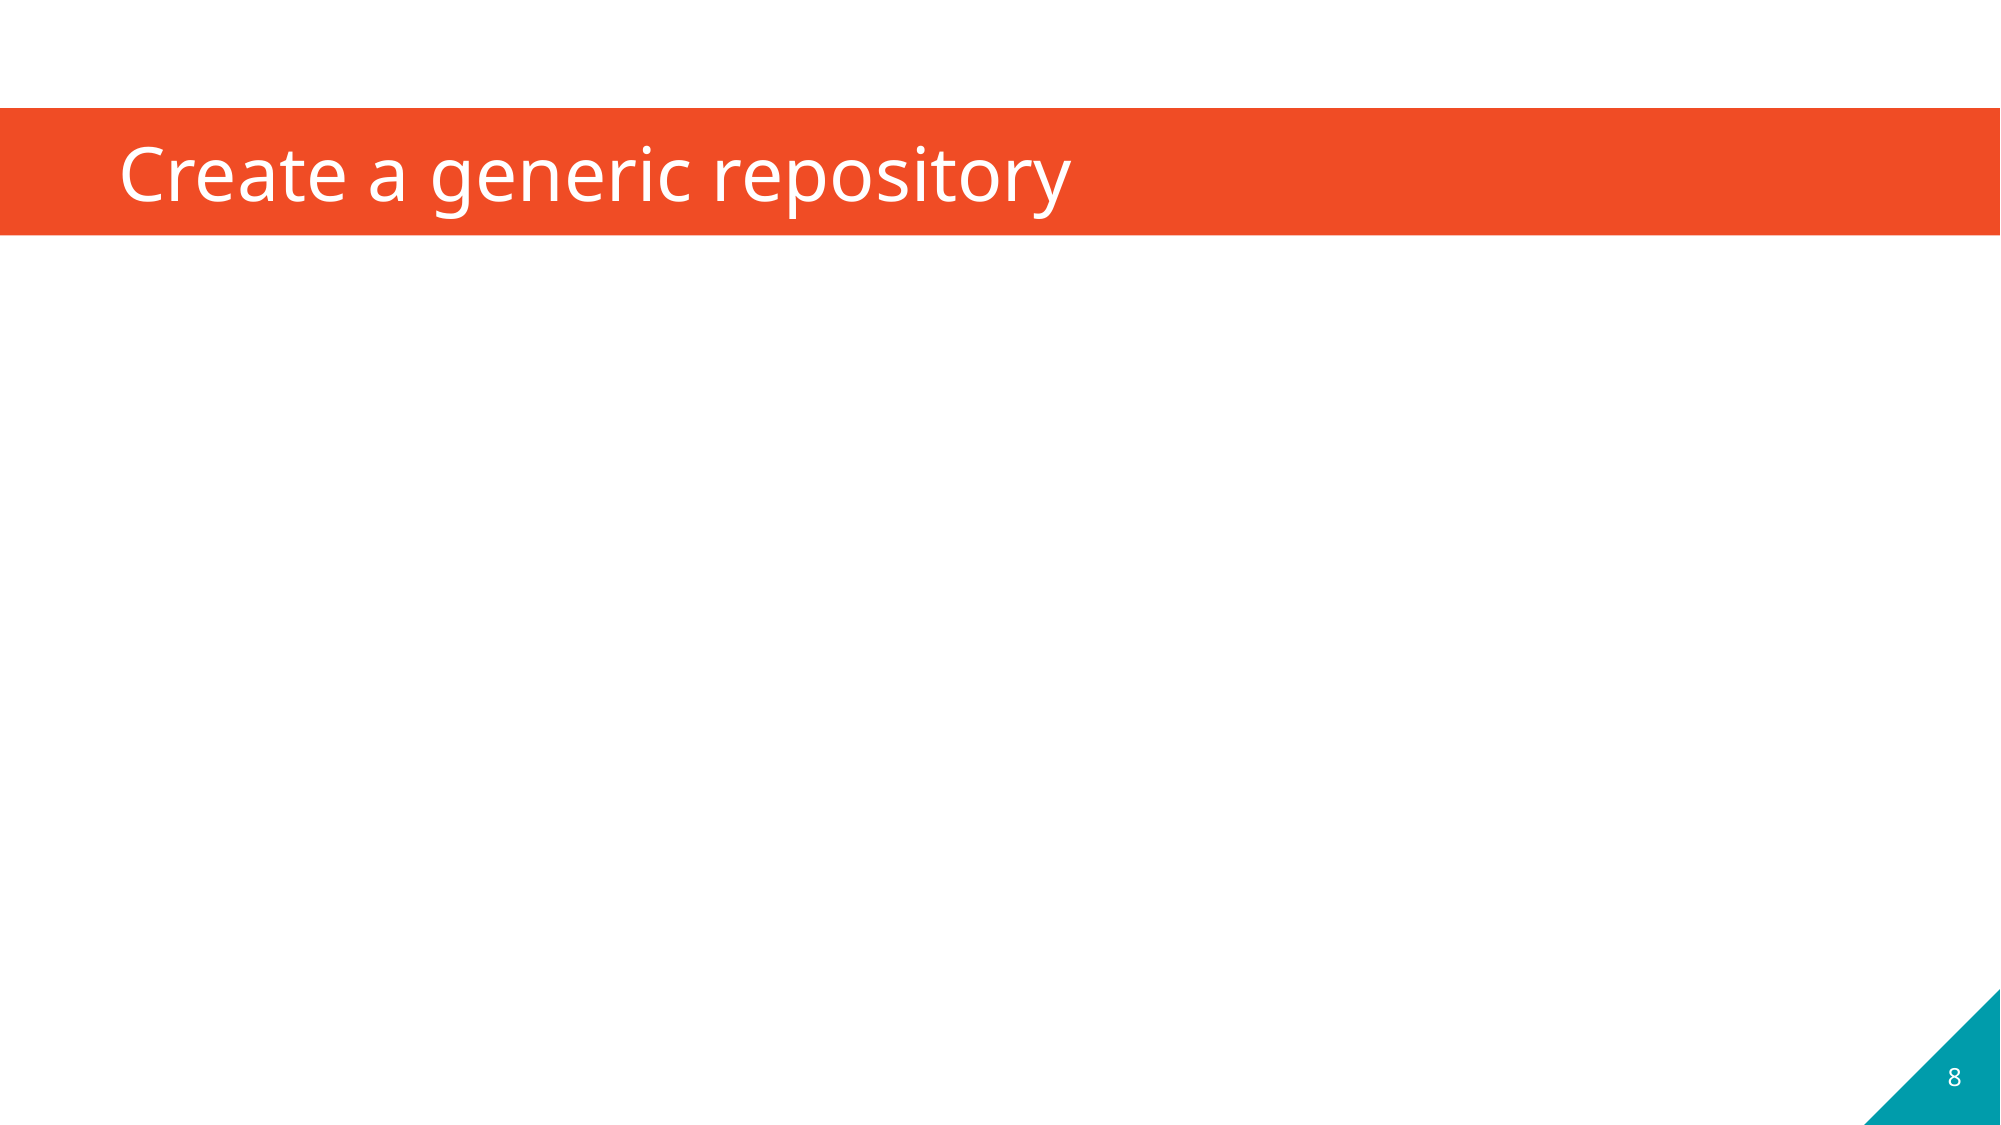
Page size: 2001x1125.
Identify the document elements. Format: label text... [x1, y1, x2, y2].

slide_number 8 [1862, 987, 2000, 1125]
title Create a generic repository [0, 108, 2000, 236]
